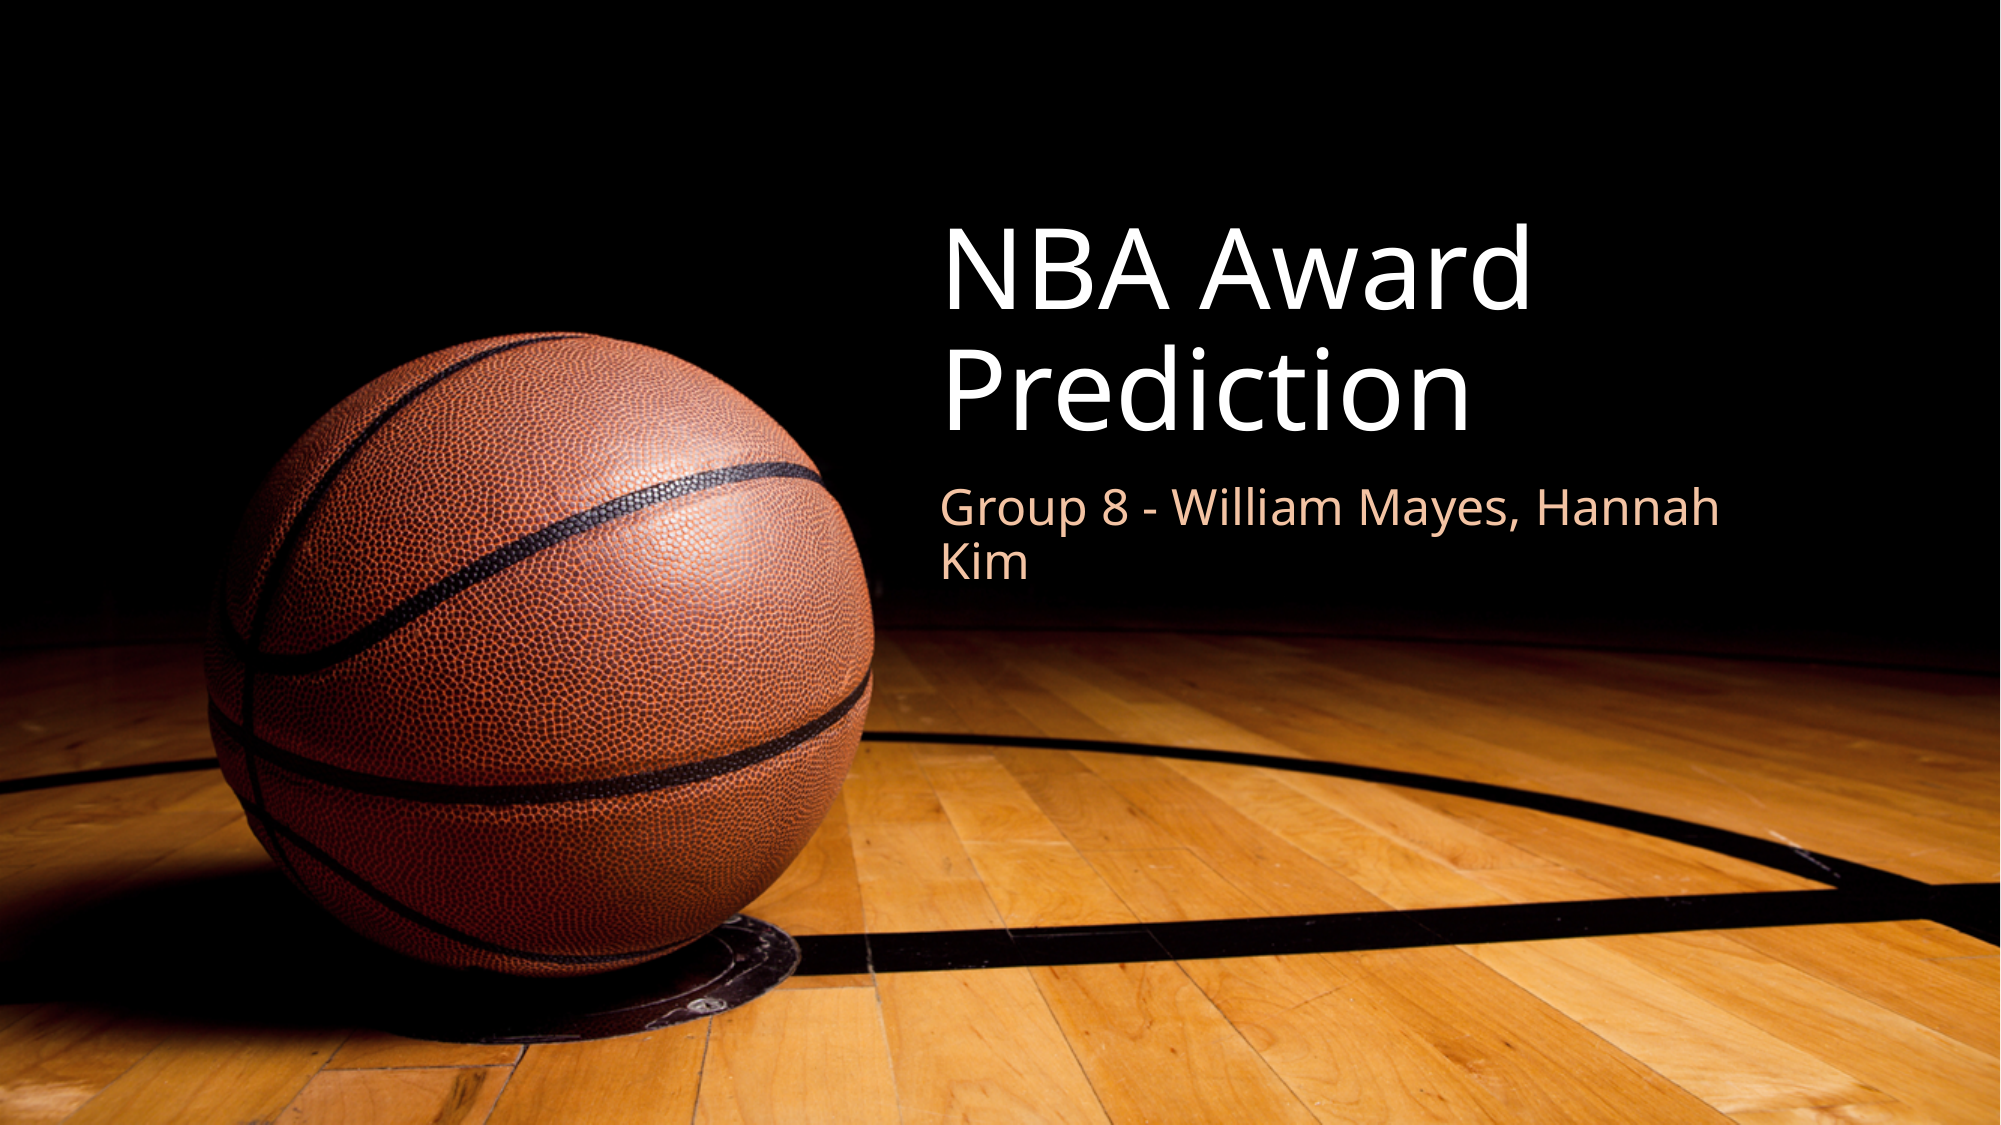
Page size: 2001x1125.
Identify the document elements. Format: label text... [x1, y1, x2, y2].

title NBA Award Prediction [924, 50, 1825, 463]
picture [0, 0, 2001, 1125]
subtitle Group 8 - William Mayes, Hannah Kim [924, 474, 1825, 625]
